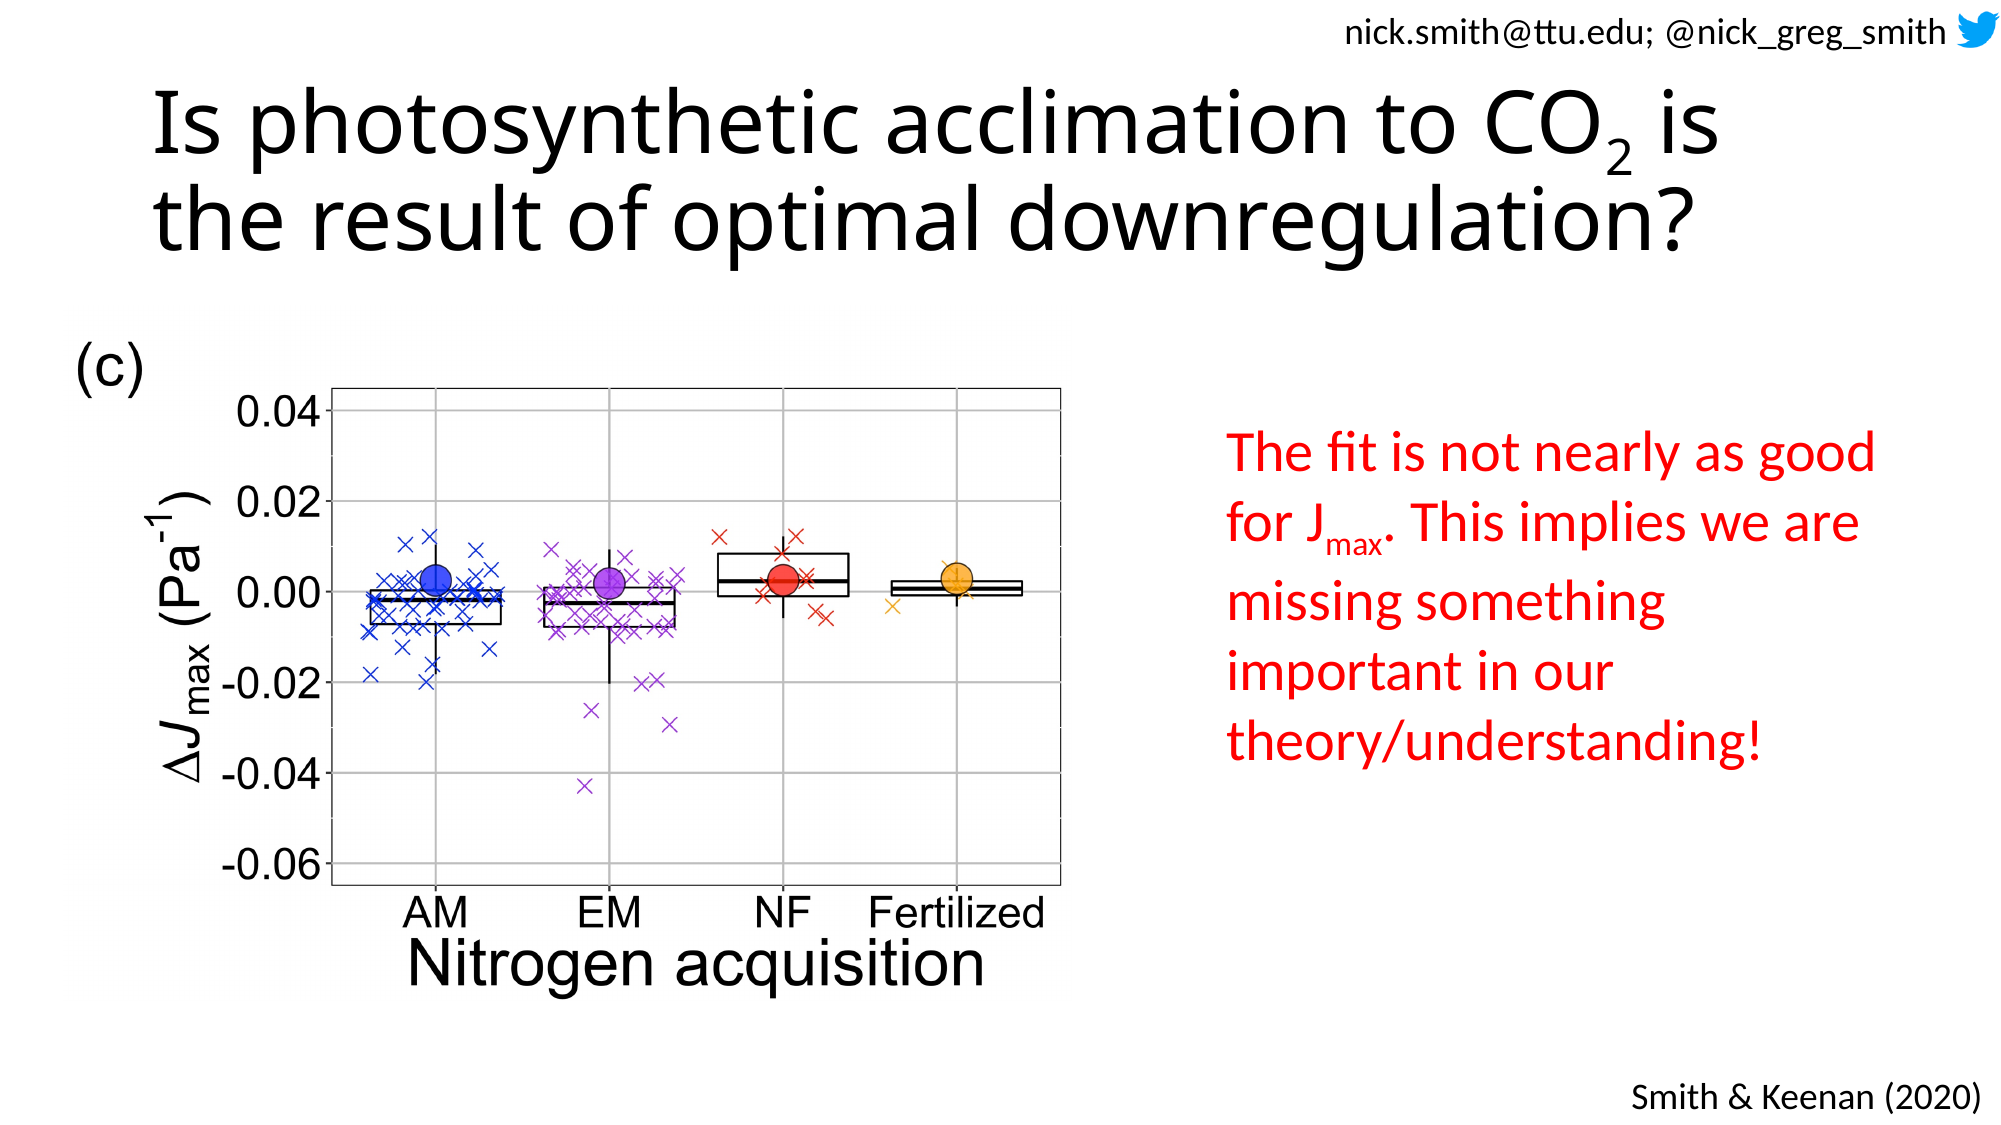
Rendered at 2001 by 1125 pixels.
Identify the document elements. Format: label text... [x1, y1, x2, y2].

text_box Smith & Keenan (2020) [1616, 1064, 1998, 1125]
text_box The fit is not nearly as good for Jmax. This implies we are missing something important in our theory/understanding! [1211, 405, 1908, 780]
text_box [1325, 0, 2000, 60]
title Is photosynthetic acclimation to CO2 is the result of optimal downregulation? [137, 59, 1863, 278]
picture [63, 305, 1072, 1016]
